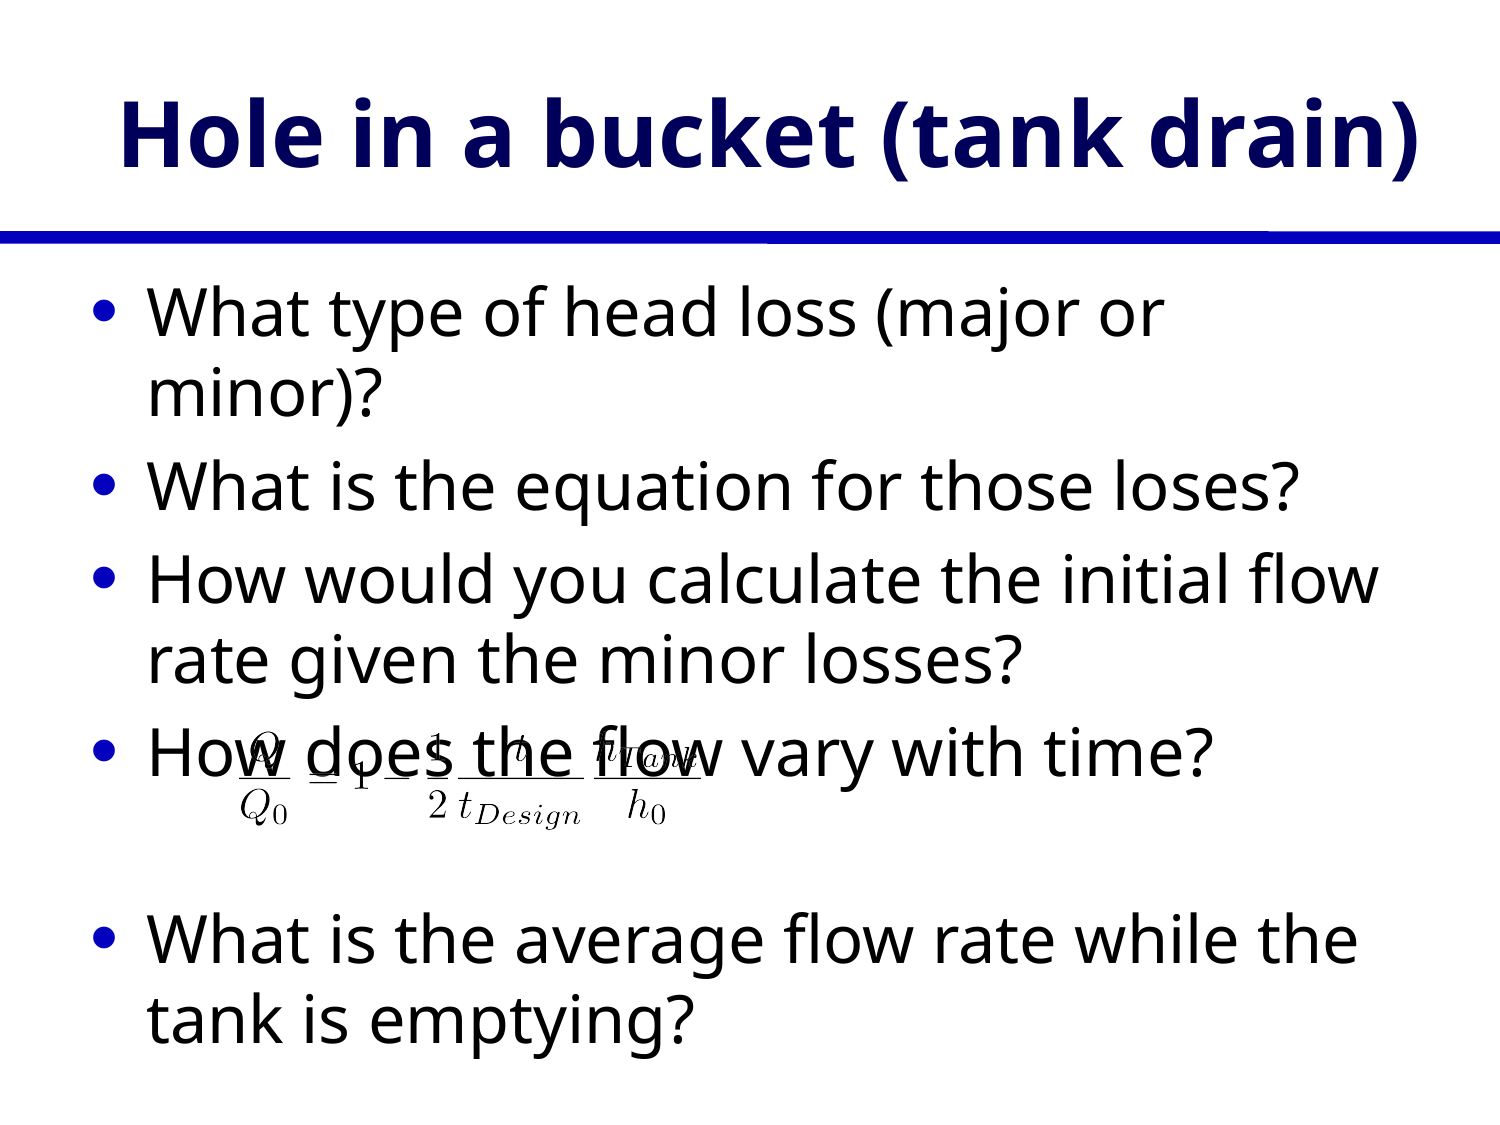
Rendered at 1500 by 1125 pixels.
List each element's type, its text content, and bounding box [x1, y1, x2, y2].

picture [239, 731, 702, 830]
title Hole in a bucket (tank drain) [75, 37, 1463, 225]
list What type of head loss (major or minor)? What is the equation for those loses? How would you calculate the initial flow rate given the minor losses? How does the flow vary with time? What is the average flow rate while the tank is emptying? [74, 262, 1426, 1006]
